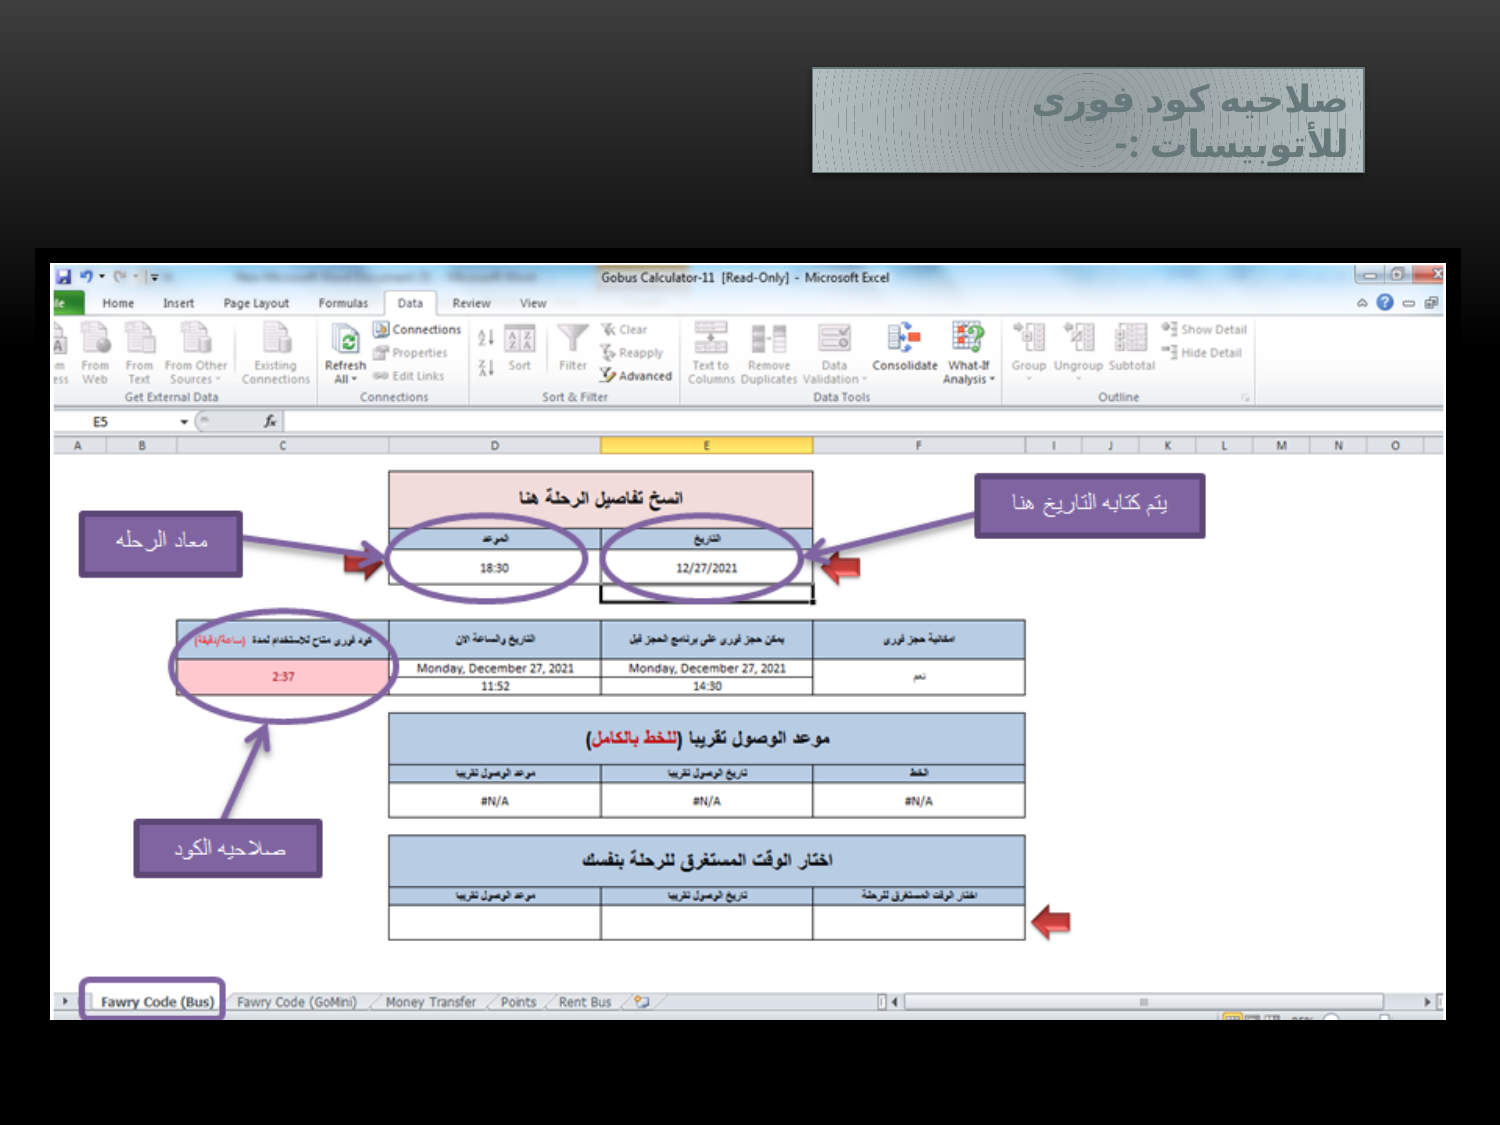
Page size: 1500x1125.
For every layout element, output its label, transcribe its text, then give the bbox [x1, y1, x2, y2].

picture [0, 0, 1500, 1125]
text_box صلاحيه كود فورى للأتوبيسات :- [812, 67, 1365, 173]
